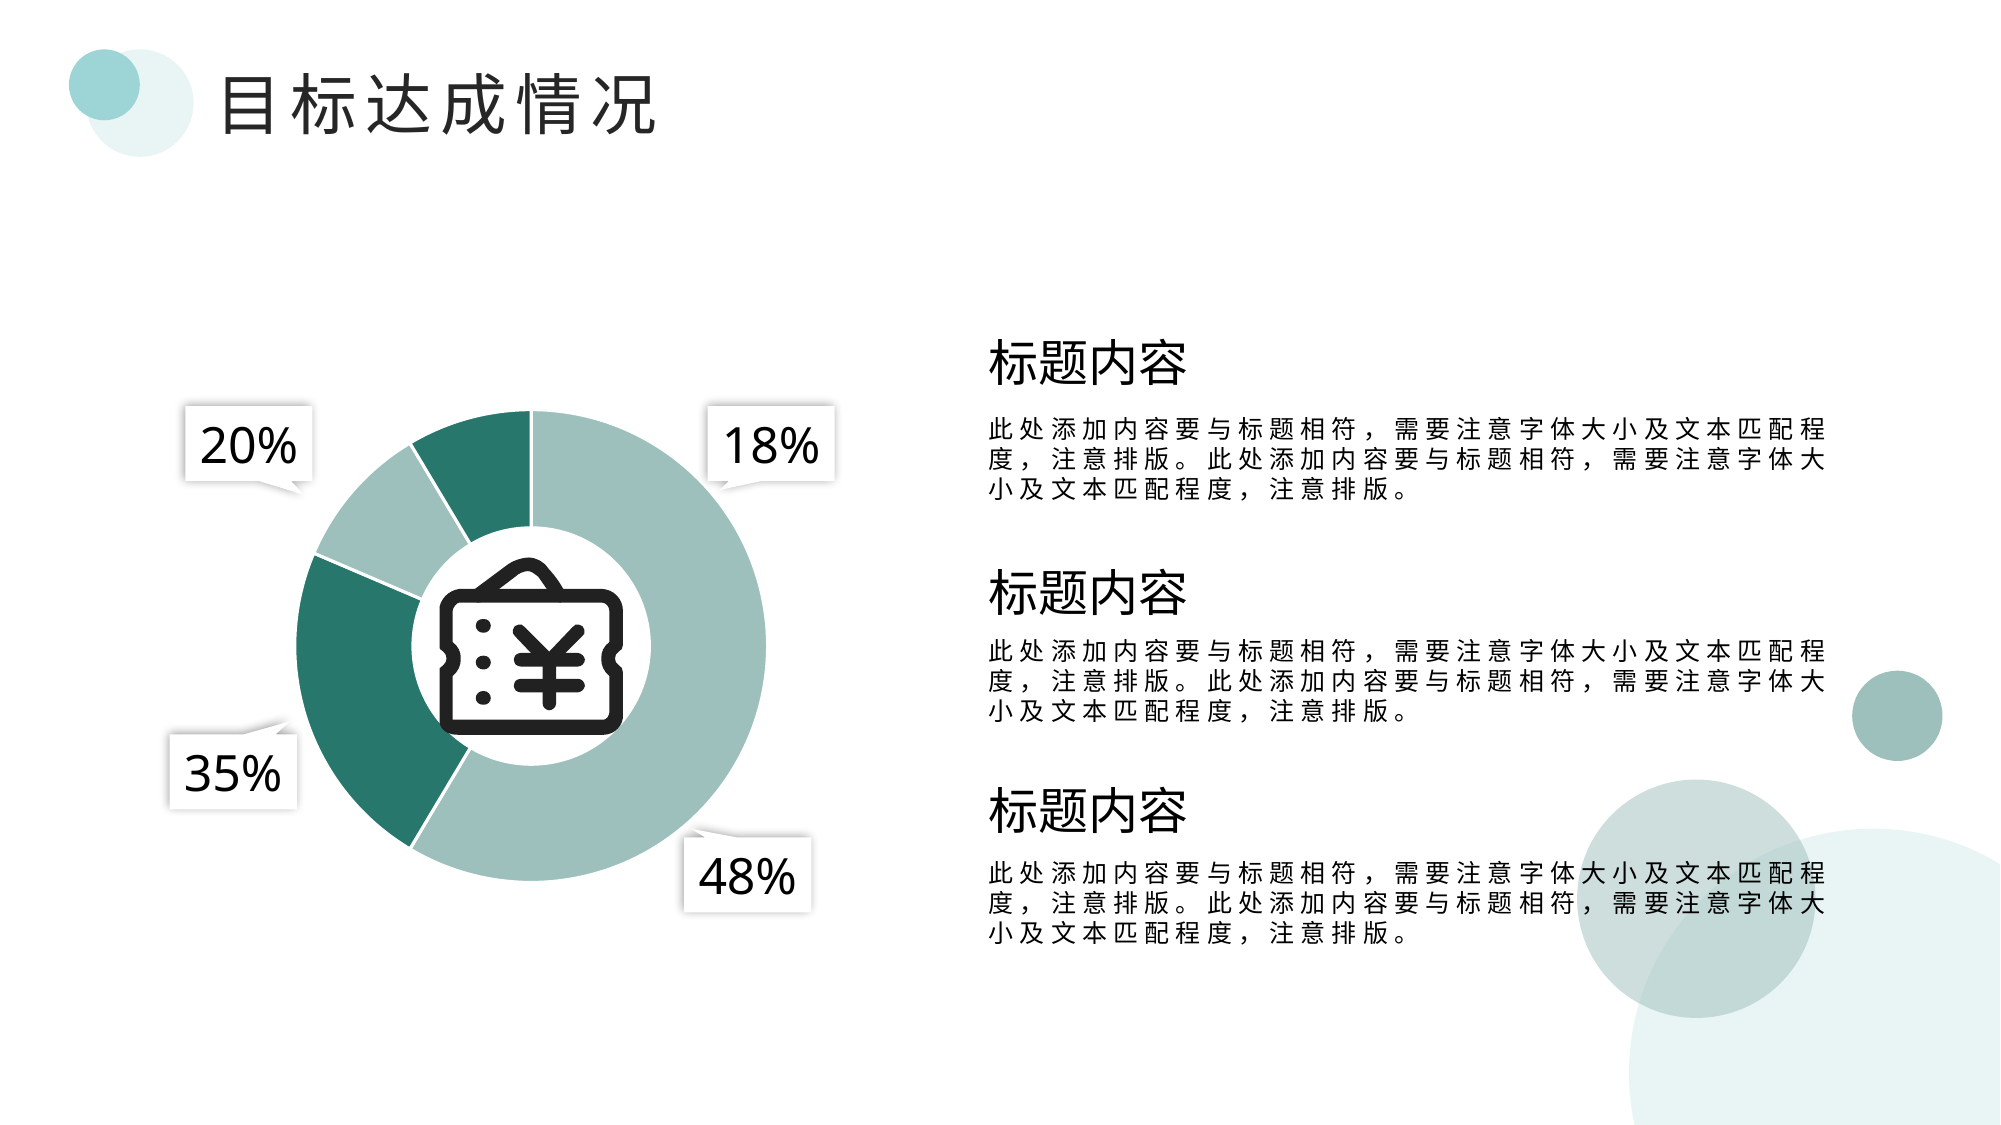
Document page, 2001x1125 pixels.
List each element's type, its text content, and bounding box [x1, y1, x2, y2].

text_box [219, 399, 844, 893]
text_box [695, 406, 847, 482]
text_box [157, 734, 309, 810]
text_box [1577, 670, 2000, 1125]
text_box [973, 324, 1863, 513]
text_box 目标达成情况 [200, 55, 728, 150]
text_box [973, 771, 1863, 957]
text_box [973, 553, 1863, 735]
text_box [68, 49, 194, 157]
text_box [173, 406, 325, 482]
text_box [672, 837, 824, 914]
